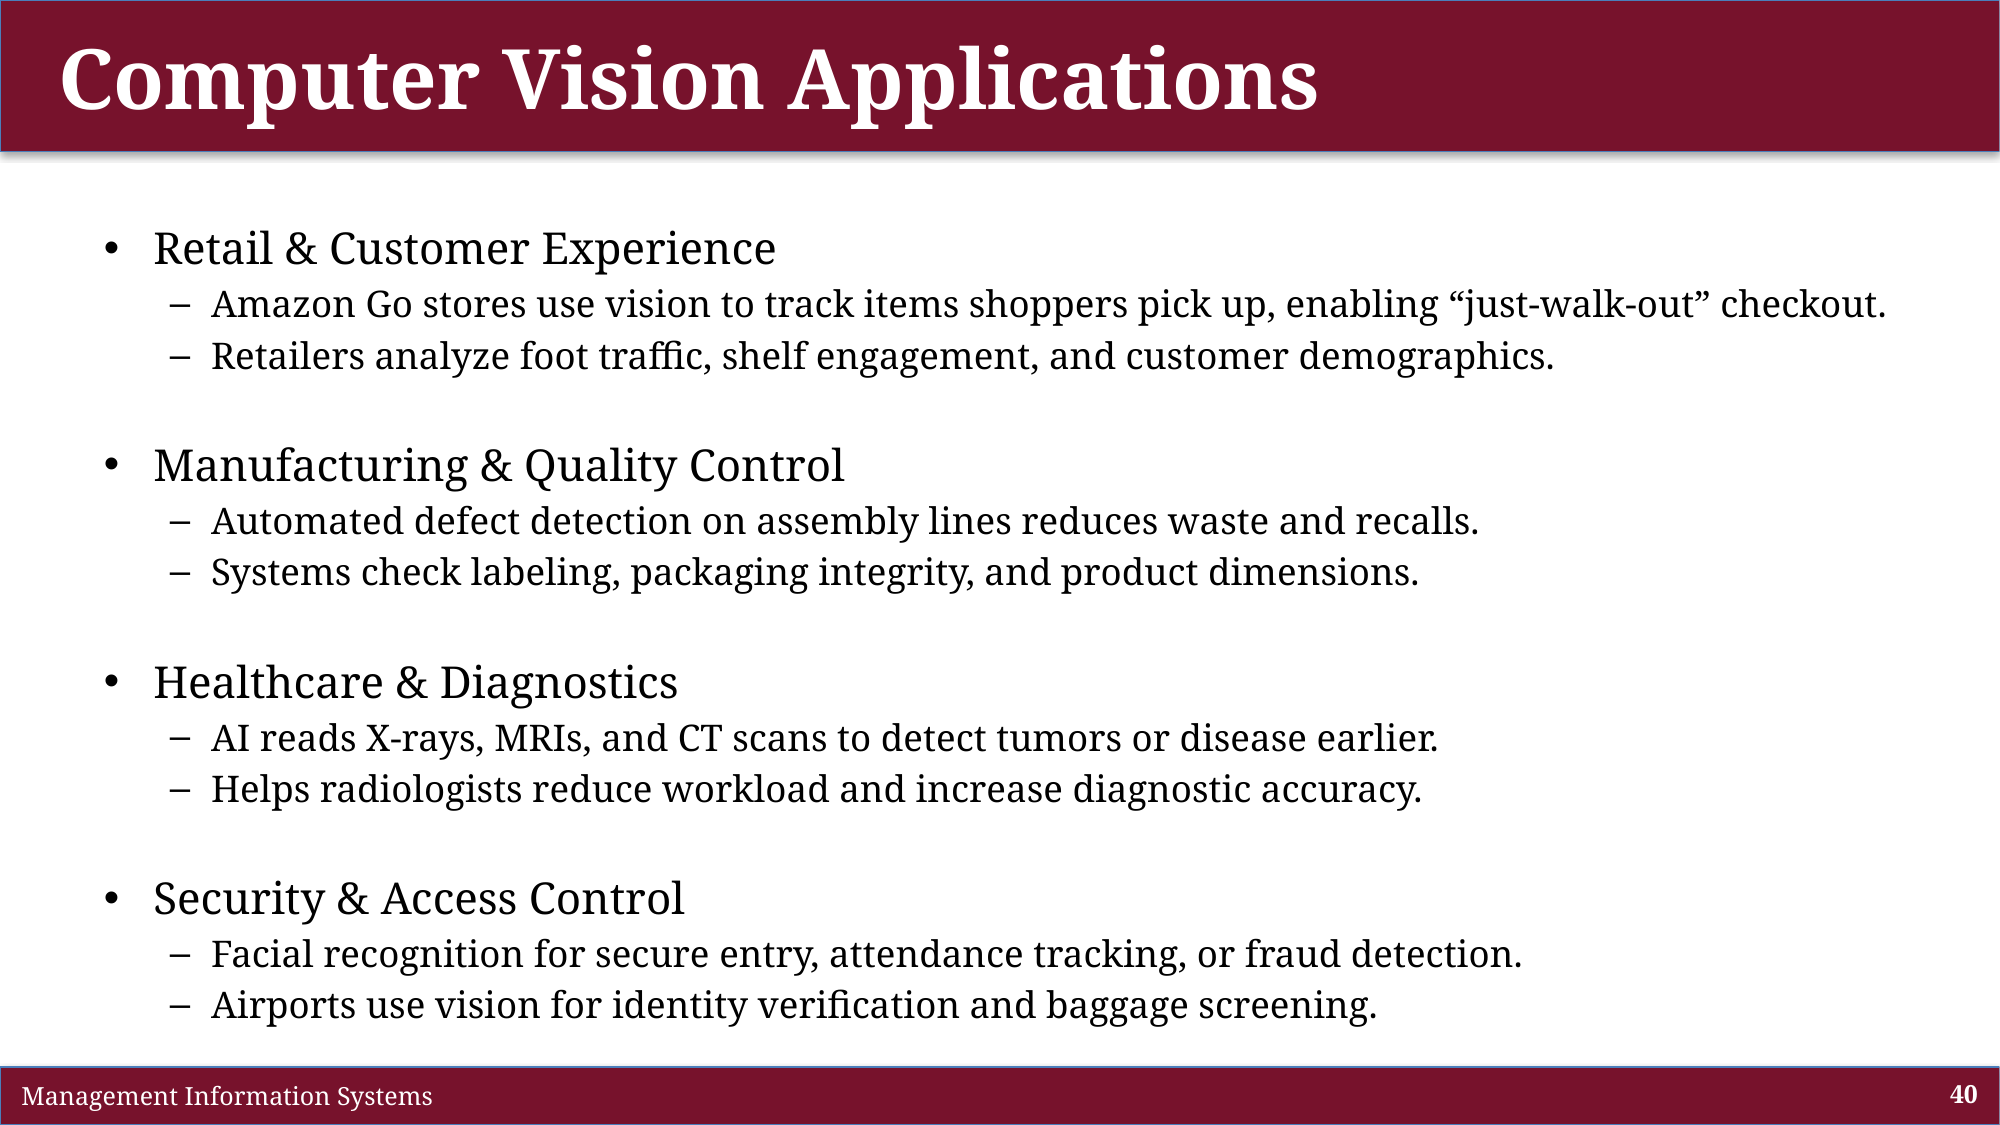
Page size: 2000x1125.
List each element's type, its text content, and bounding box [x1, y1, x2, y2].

title Computer Vision Applications [0, 0, 2000, 152]
slide_number 40 [1649, 1066, 2000, 1125]
list Retail & Customer Experience Amazon Go stores use vision to track items shoppers pick up, enabling “just-walk-out” checkout. Retailers analyze foot traffic, shelf engagement, and customer demographics. Manufacturing & Quality Control Automated defect detection on assembly lines reduces waste and recalls. Systems check labeling, packaging integrity, and product dimensions. Healthcare & Diagnostics AI reads X-rays, MRIs, and CT scans to detect tumors or disease earlier. Helps radiologists reduce workload and increase diagnostic accuracy. Security & Access Control Facial recognition for secure entry, attendance tracking, or fraud detection. Airports use vision for identity verification and baggage screening. [88, 213, 1911, 1047]
footer Management Information Systems [0, 1066, 475, 1125]
text_box [475, 1066, 1649, 1125]
